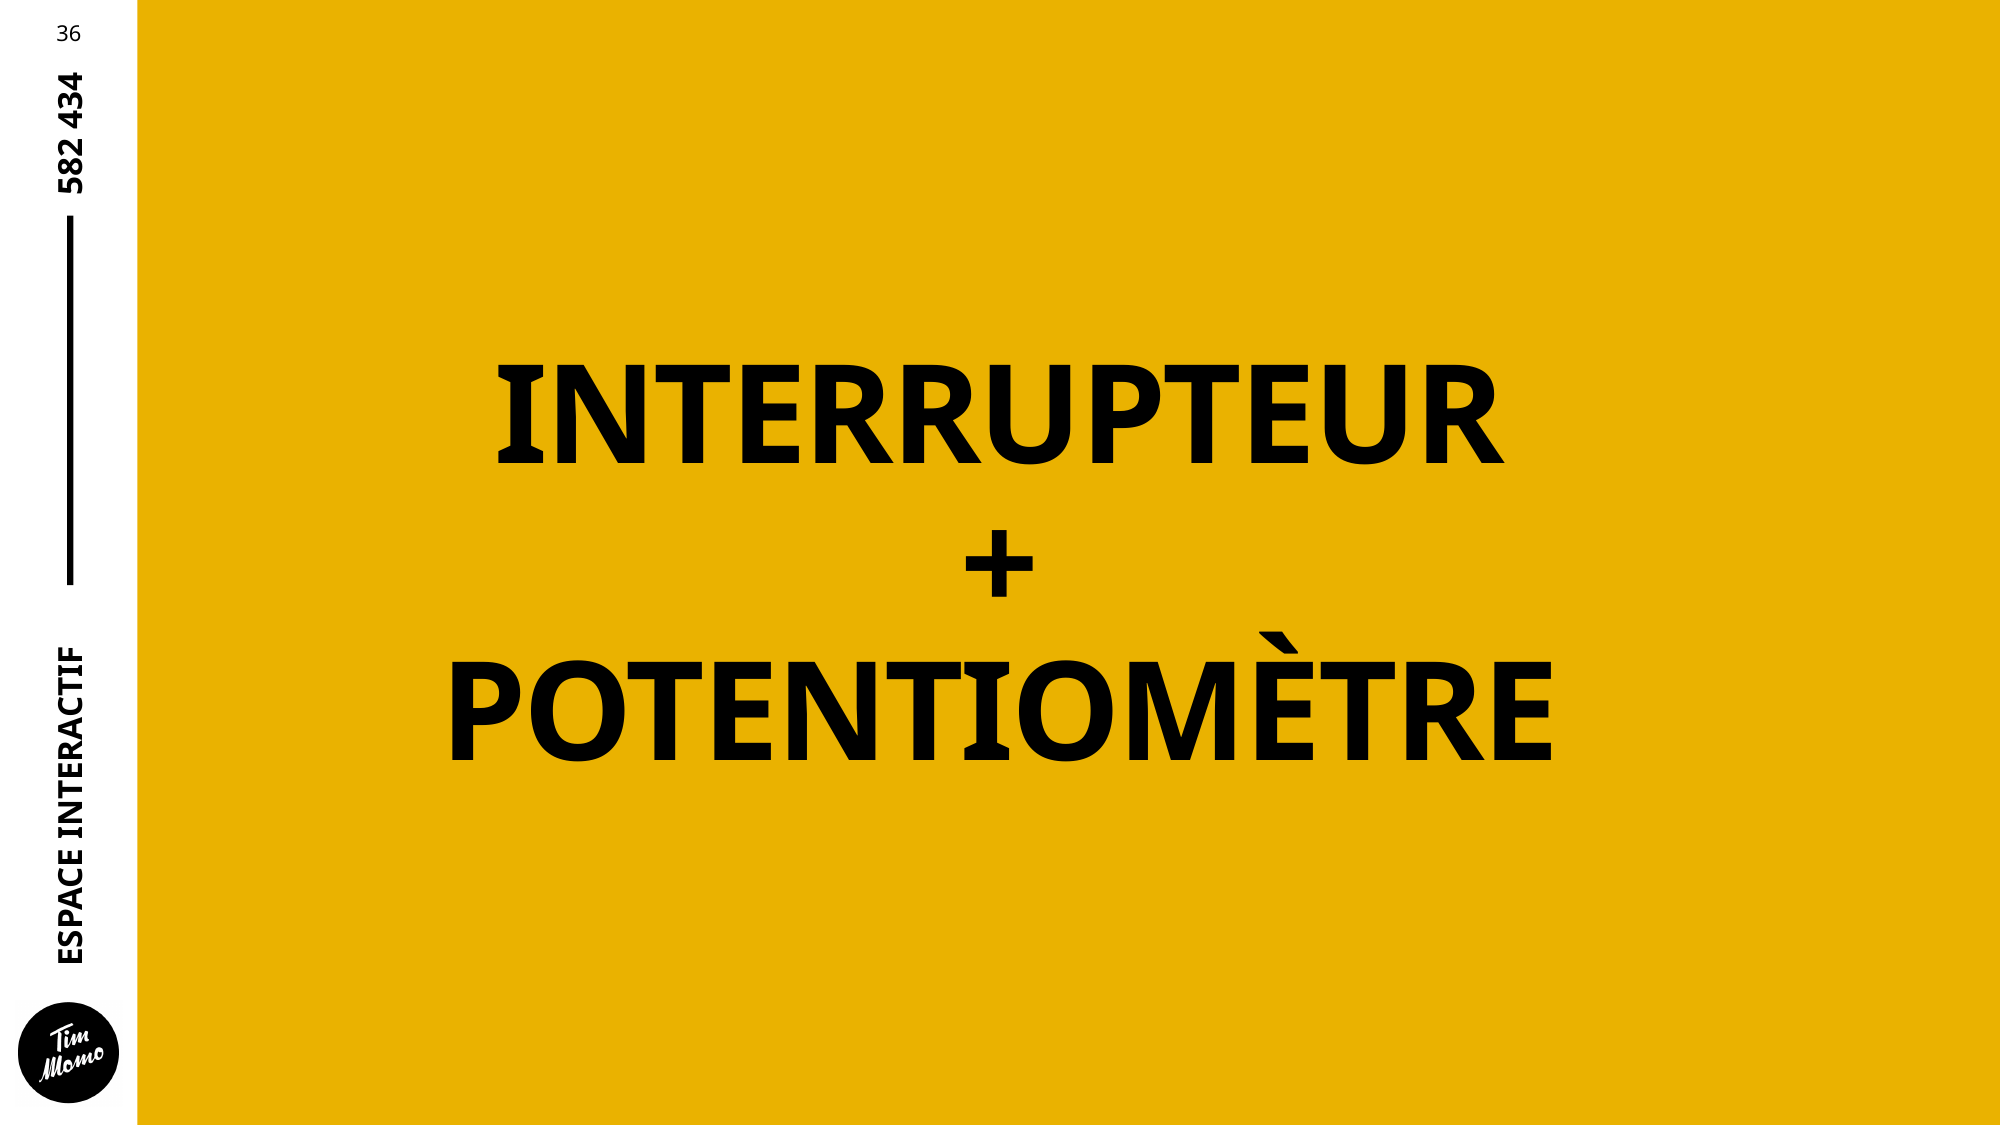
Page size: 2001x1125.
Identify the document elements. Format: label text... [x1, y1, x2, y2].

title INTERRUPTEUR + POTENTIOMÈTRE [313, 0, 1686, 1125]
picture [15, 1000, 123, 1107]
